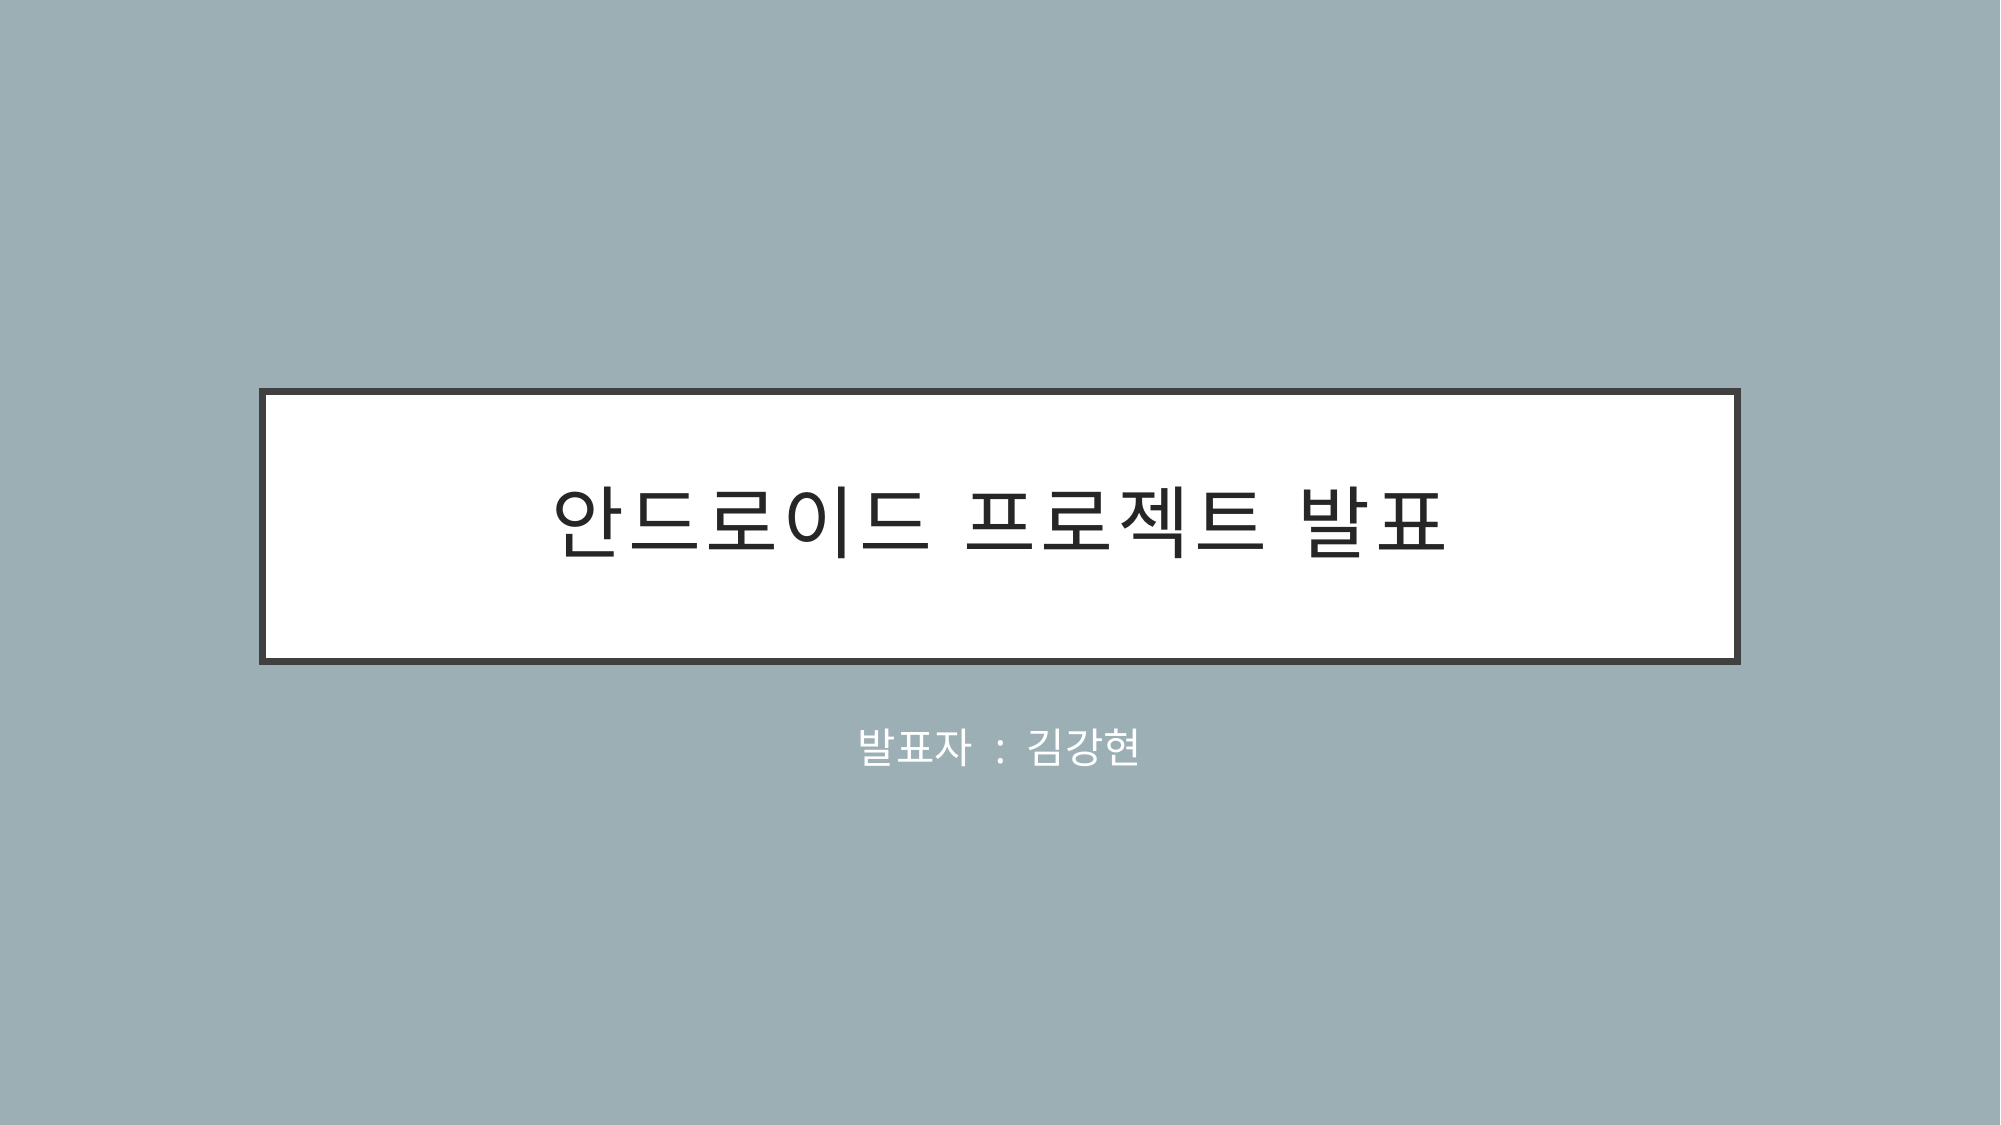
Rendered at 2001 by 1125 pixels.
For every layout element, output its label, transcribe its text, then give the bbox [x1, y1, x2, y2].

subtitle 발표자 : 김강현 [442, 713, 1558, 918]
title 안드로이드 프로젝트 발표 [259, 388, 1741, 665]
